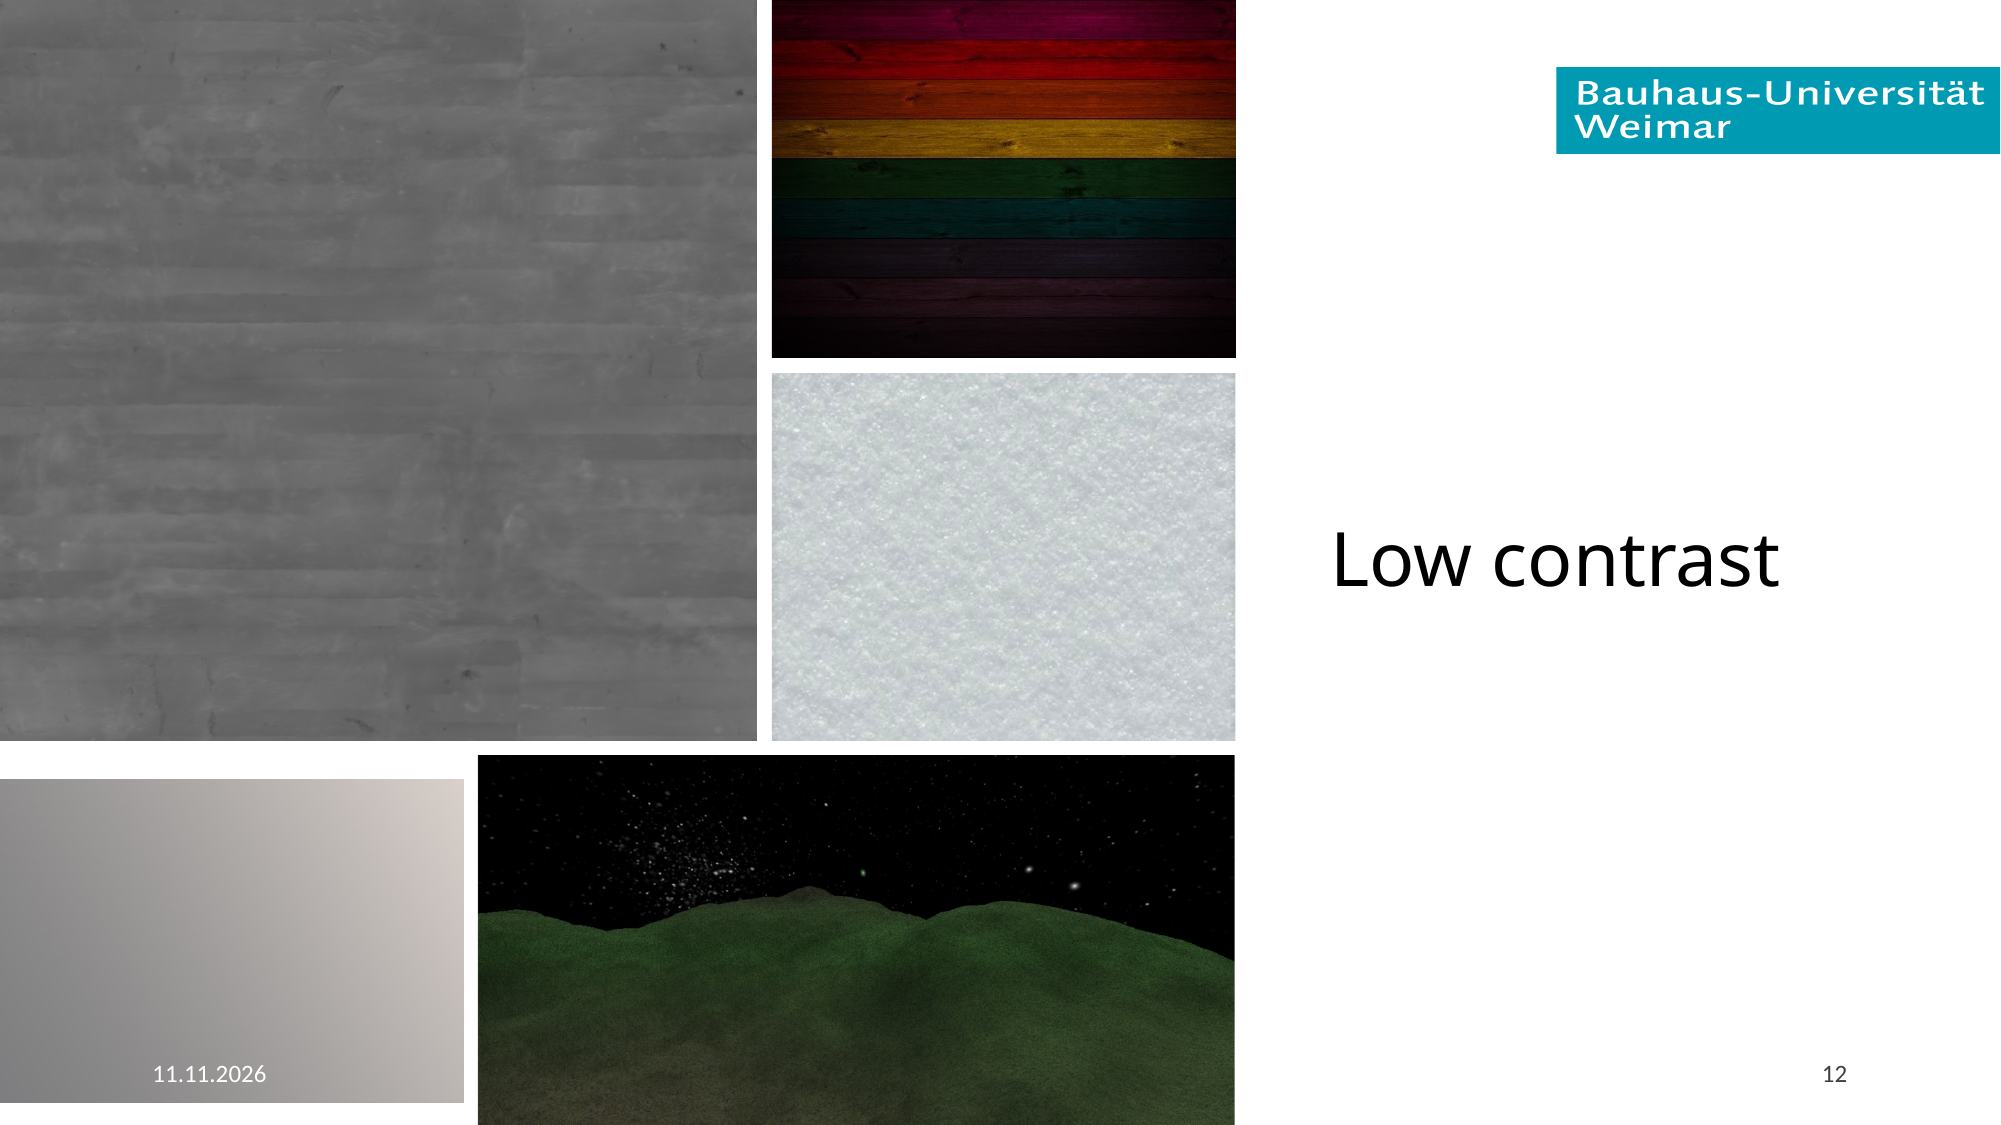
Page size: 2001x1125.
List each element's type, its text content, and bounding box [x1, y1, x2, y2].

picture [477, 755, 1235, 1125]
picture [771, 0, 1236, 359]
slide_number 12 [1412, 1042, 1863, 1103]
picture [0, 779, 464, 1103]
title Low contrast [1315, 426, 1863, 699]
picture [0, 0, 757, 741]
picture [771, 373, 1236, 741]
picture [1556, 67, 2001, 154]
